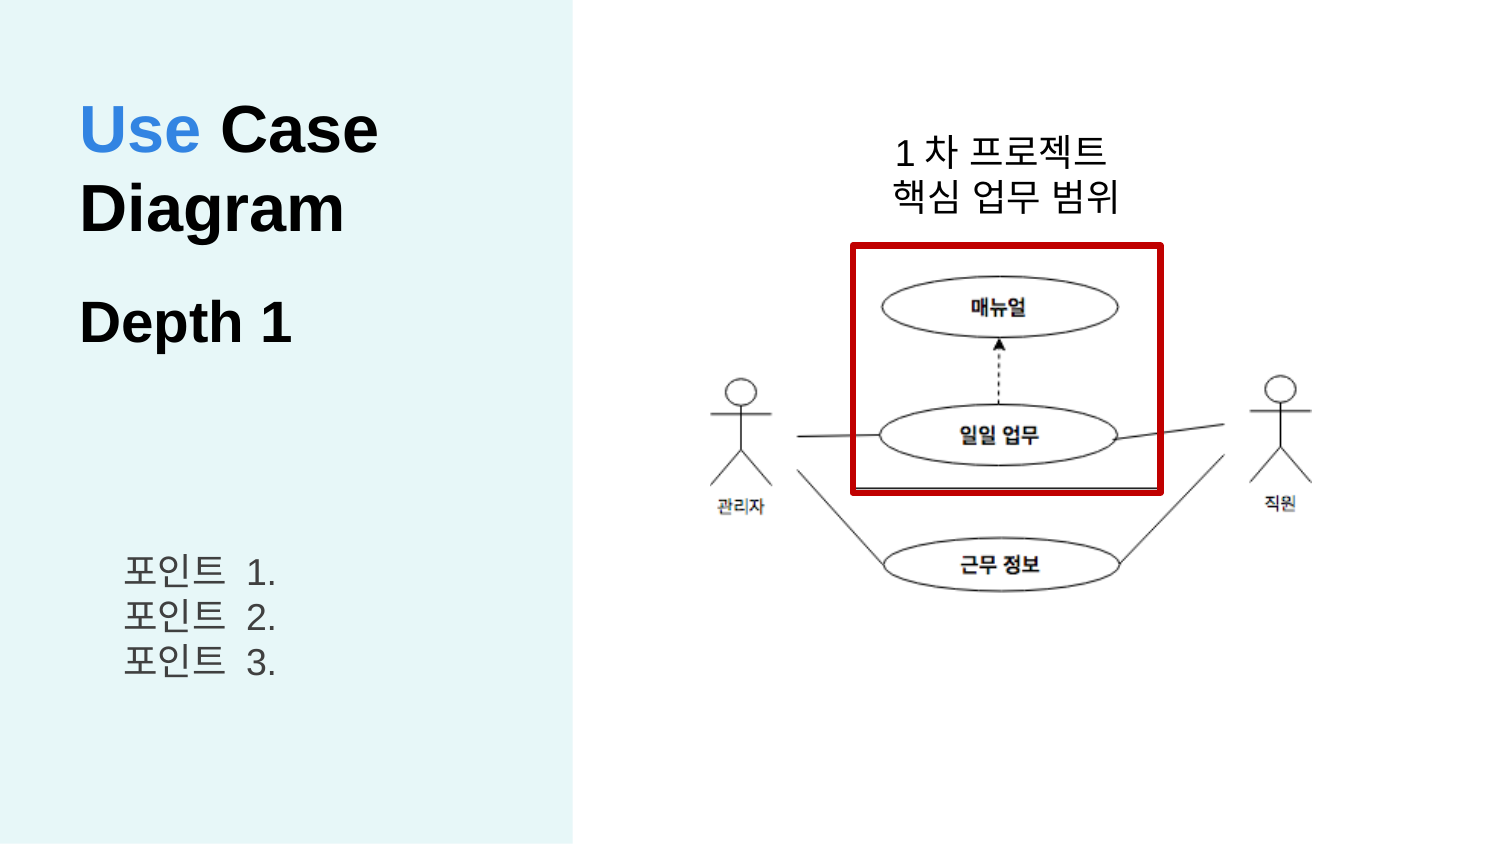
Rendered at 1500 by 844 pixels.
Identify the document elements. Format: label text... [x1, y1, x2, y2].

text_box 포인트 1. 포인트 2. 포인트 3. [108, 540, 617, 691]
picture [710, 247, 1313, 597]
text_box 1차 프로젝트 핵심 업무 범위 [788, 121, 1226, 227]
text_box Use Case Diagram Depth 1 [64, 91, 573, 349]
text_box [0, 0, 575, 844]
